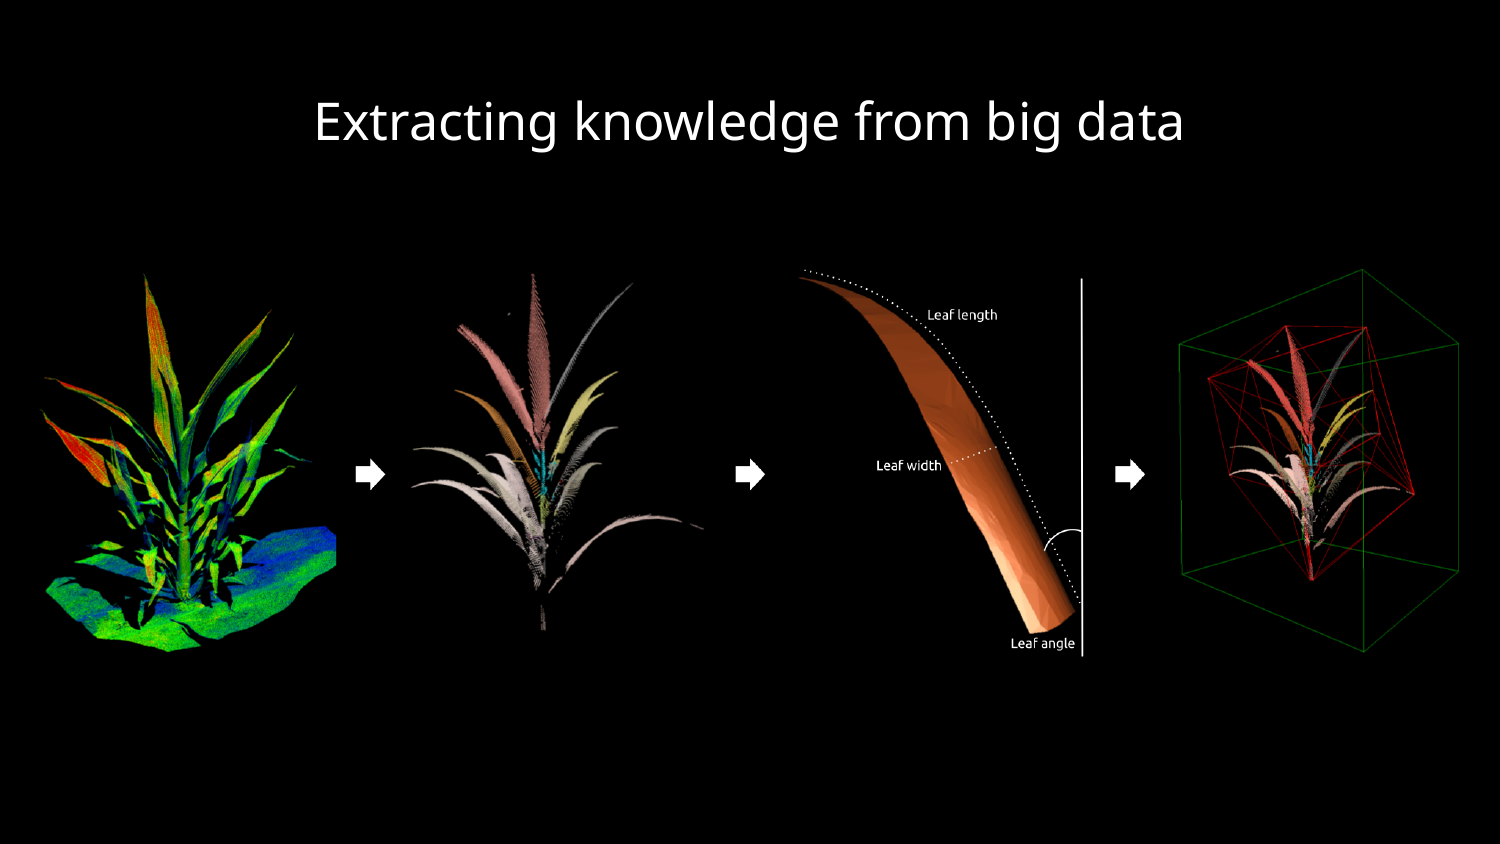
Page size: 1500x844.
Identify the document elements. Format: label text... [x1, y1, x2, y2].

picture [0, 243, 1500, 705]
title Extracting knowledge from big data [51, 72, 1449, 167]
